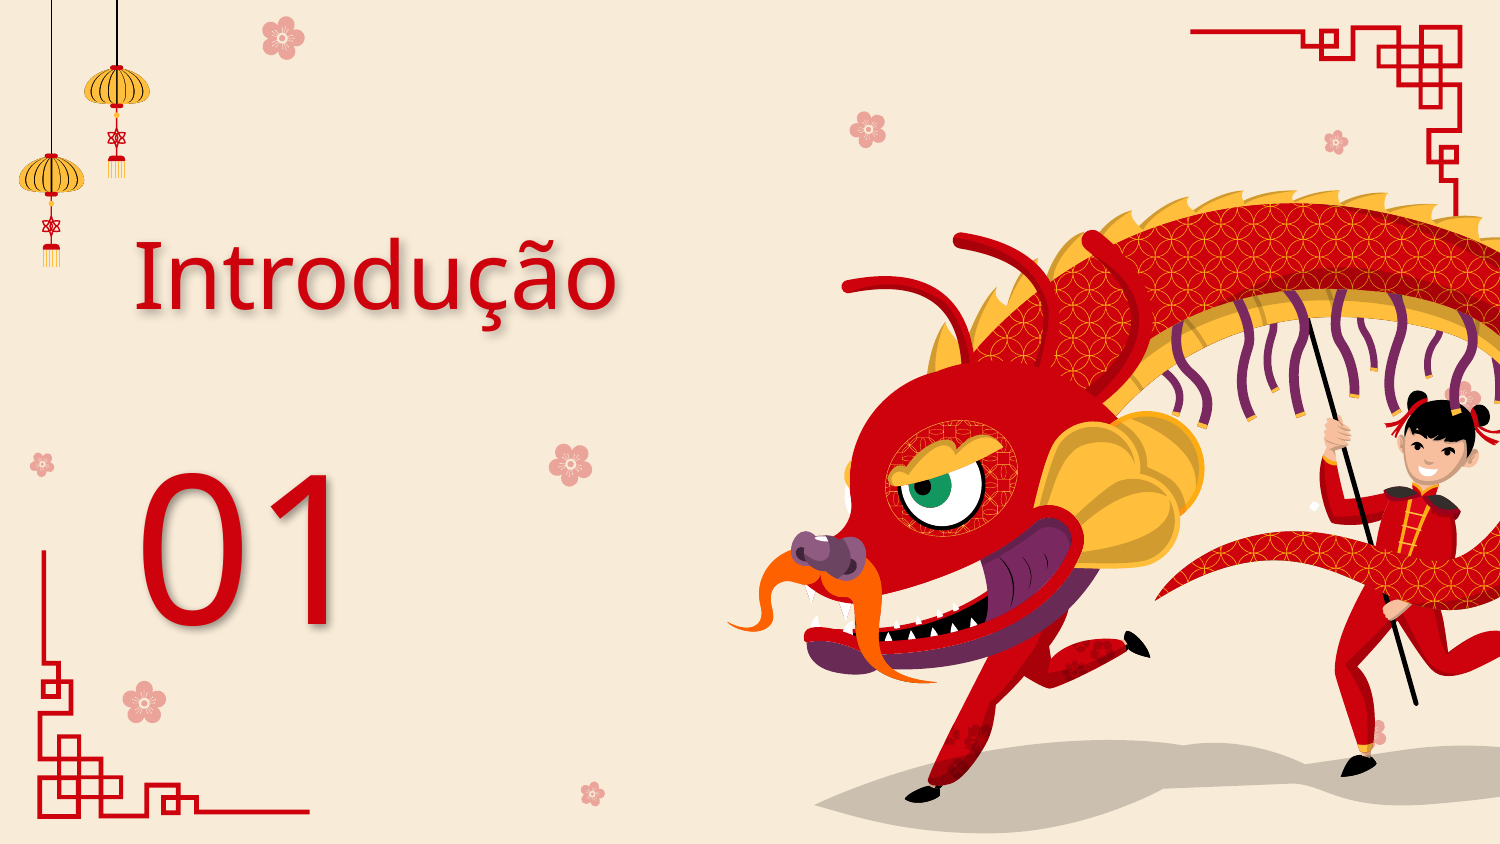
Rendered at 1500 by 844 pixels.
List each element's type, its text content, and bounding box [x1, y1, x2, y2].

title 01 [118, 406, 484, 677]
title Introdução [118, 203, 721, 342]
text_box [726, 188, 1500, 841]
